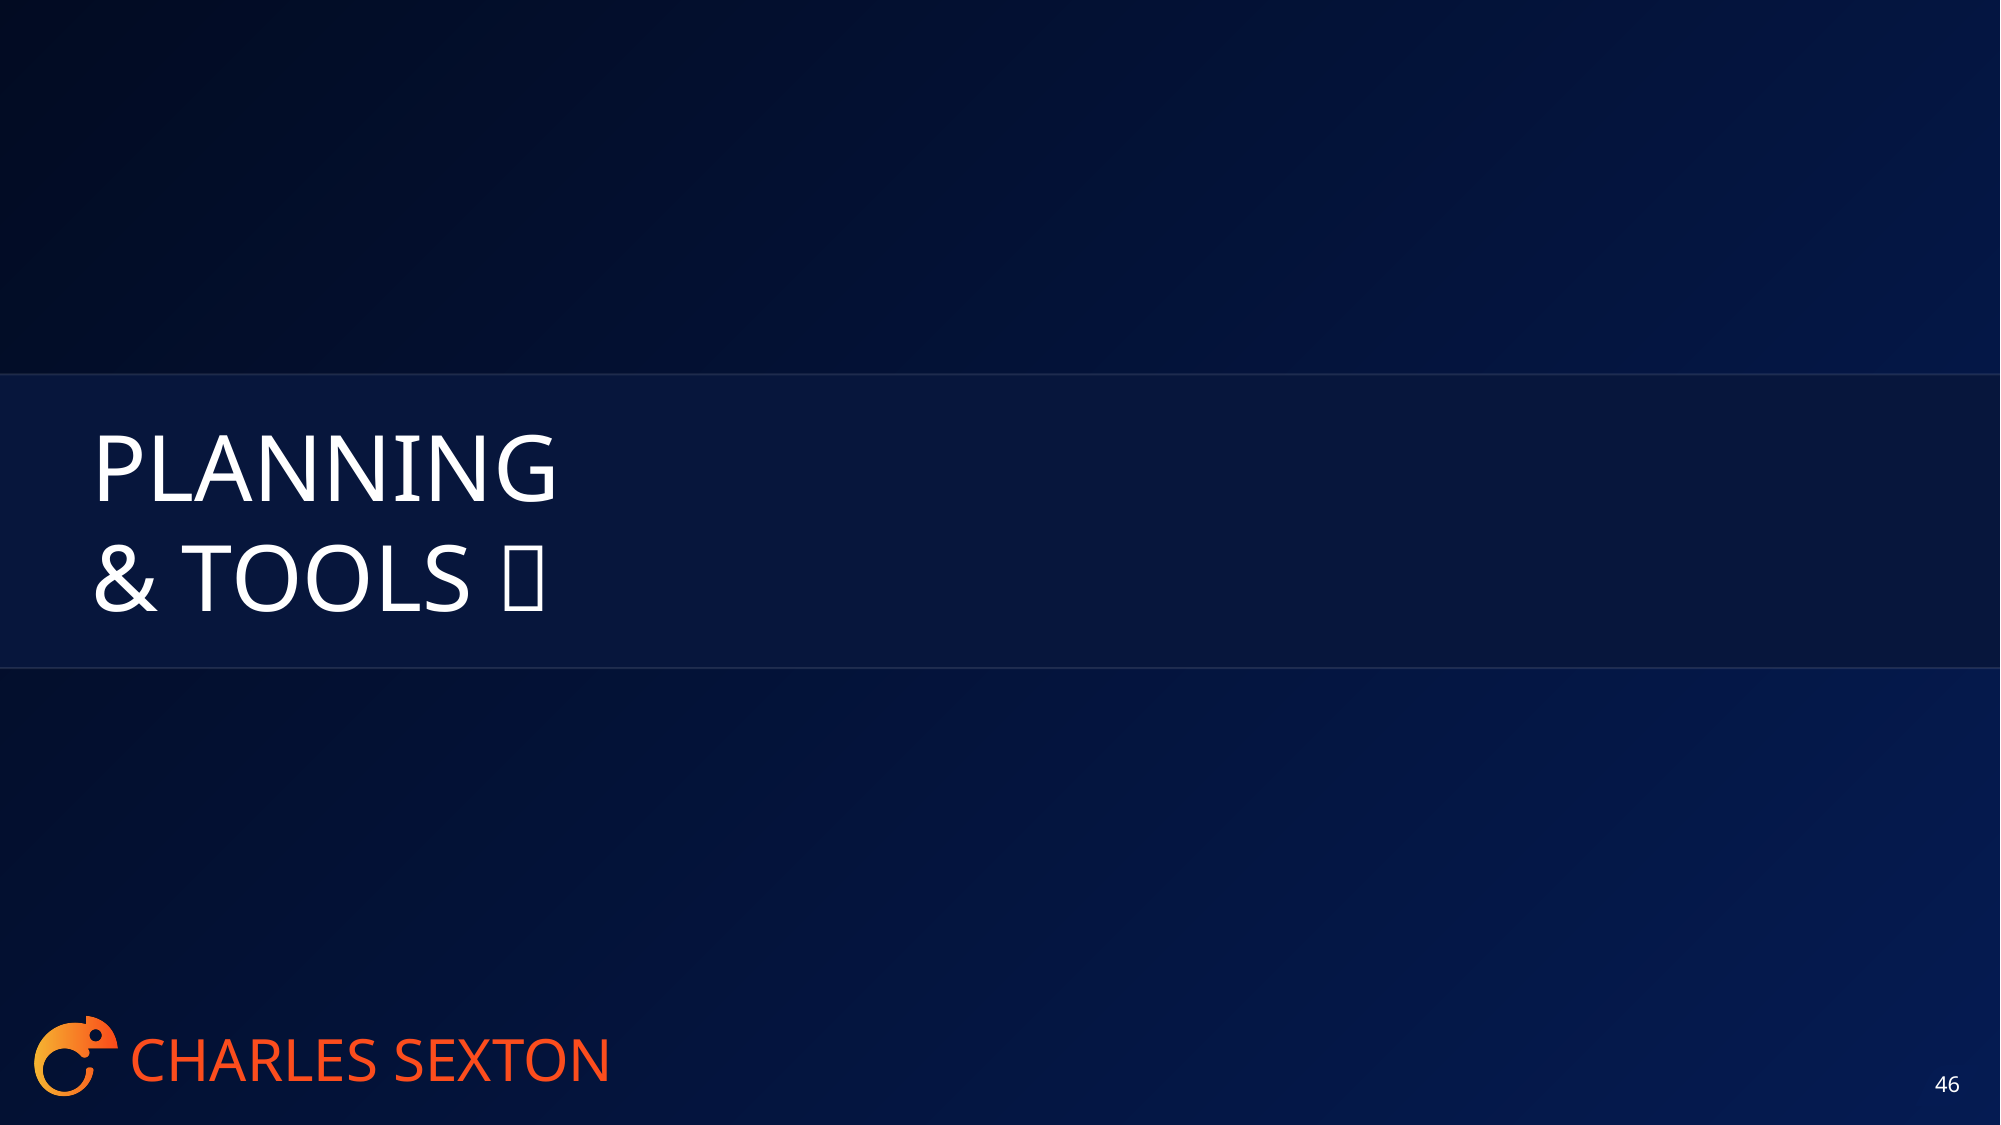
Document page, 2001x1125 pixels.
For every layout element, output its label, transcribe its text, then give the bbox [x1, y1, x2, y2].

text_box PLANNING & TOOLS 🔨 [76, 402, 852, 638]
picture [33, 1015, 119, 1097]
text_box [0, 373, 2000, 669]
slide_number 46 [1904, 1055, 1991, 1116]
text_box CHARLES SEXTON [115, 1015, 629, 1100]
